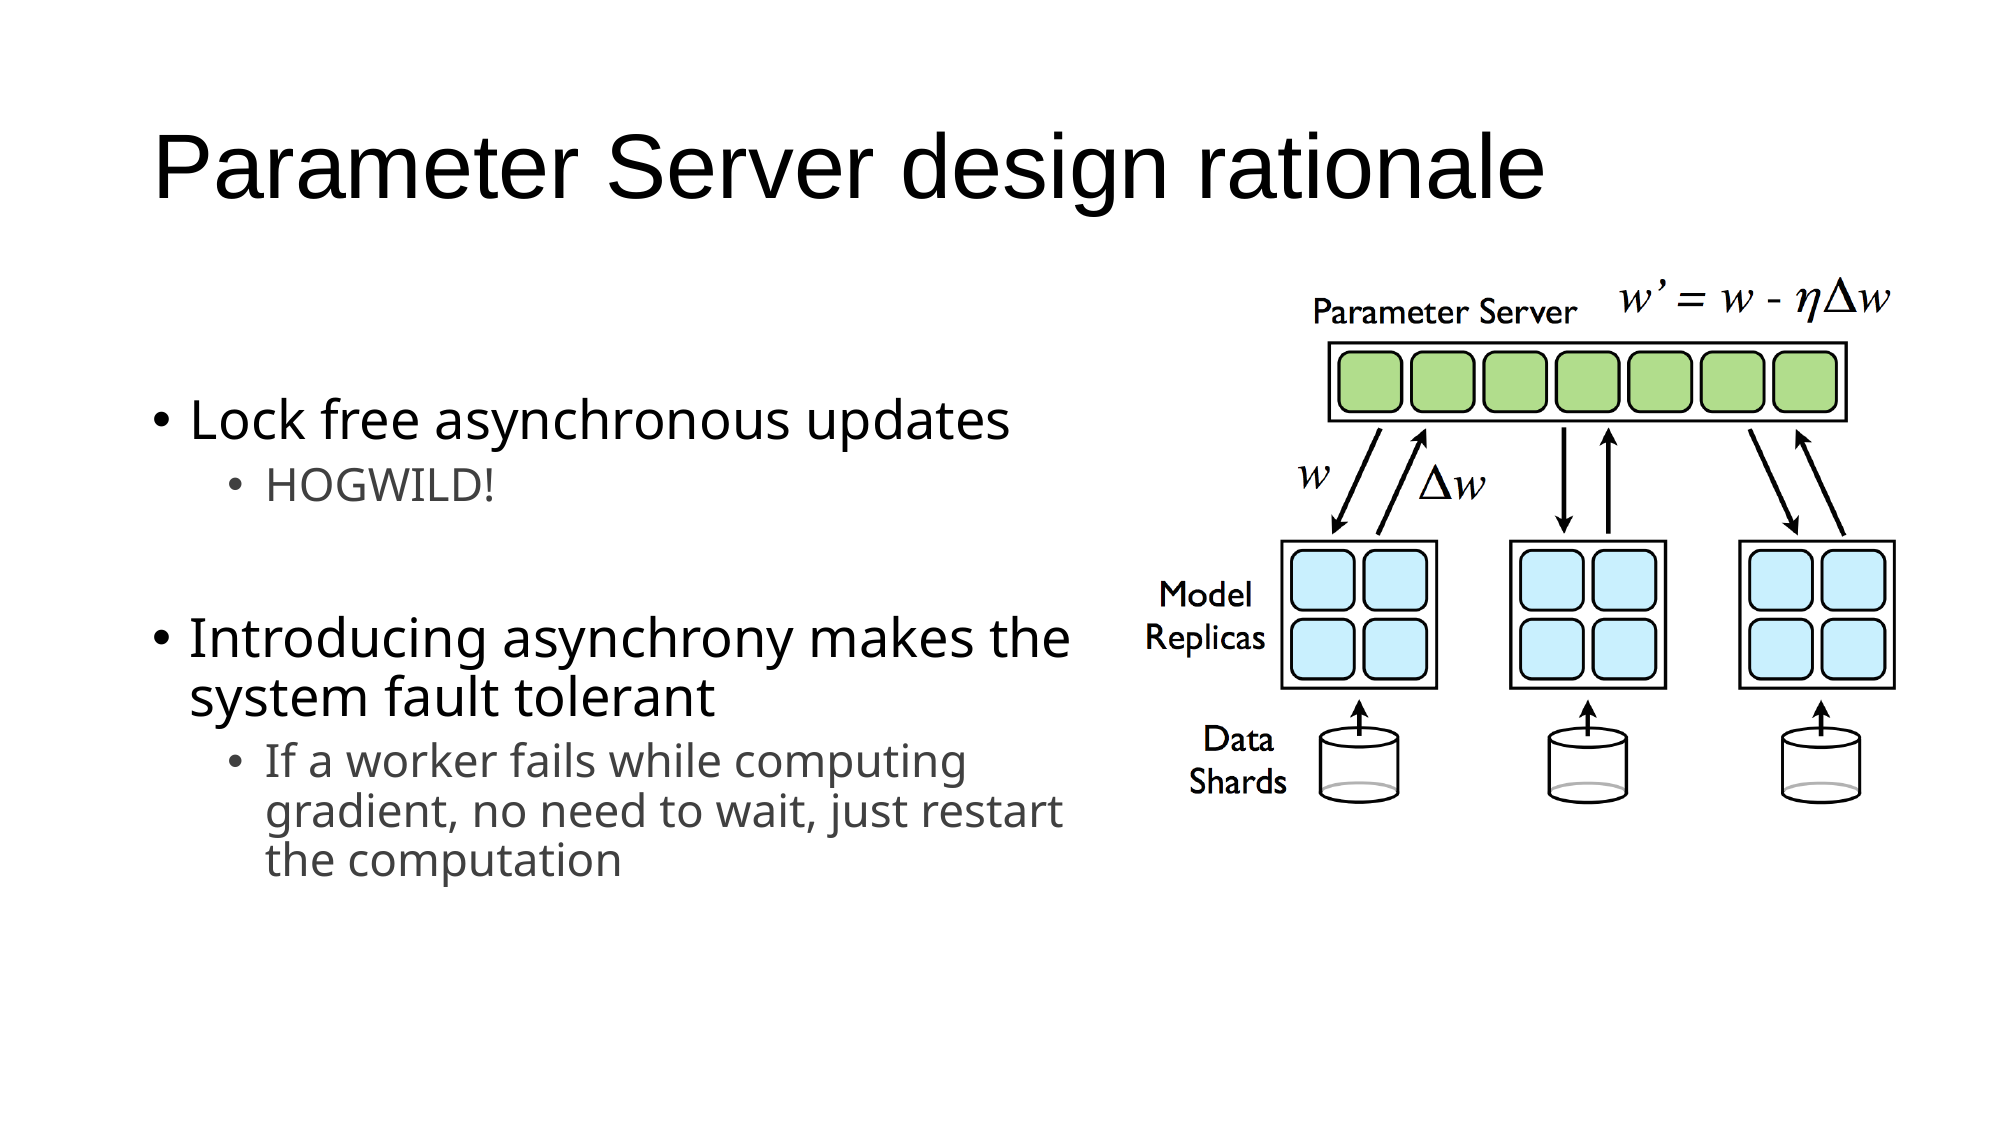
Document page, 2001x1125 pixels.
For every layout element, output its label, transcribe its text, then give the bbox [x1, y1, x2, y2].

picture [1136, 225, 1924, 827]
list Lock free asynchronous updates HOGWILD! Introducing asynchrony makes the system fault tolerant If a worker fails while computing gradient, no need to wait, just restart the computation [137, 299, 1148, 1014]
title Parameter Server design rationale [137, 59, 1863, 278]
